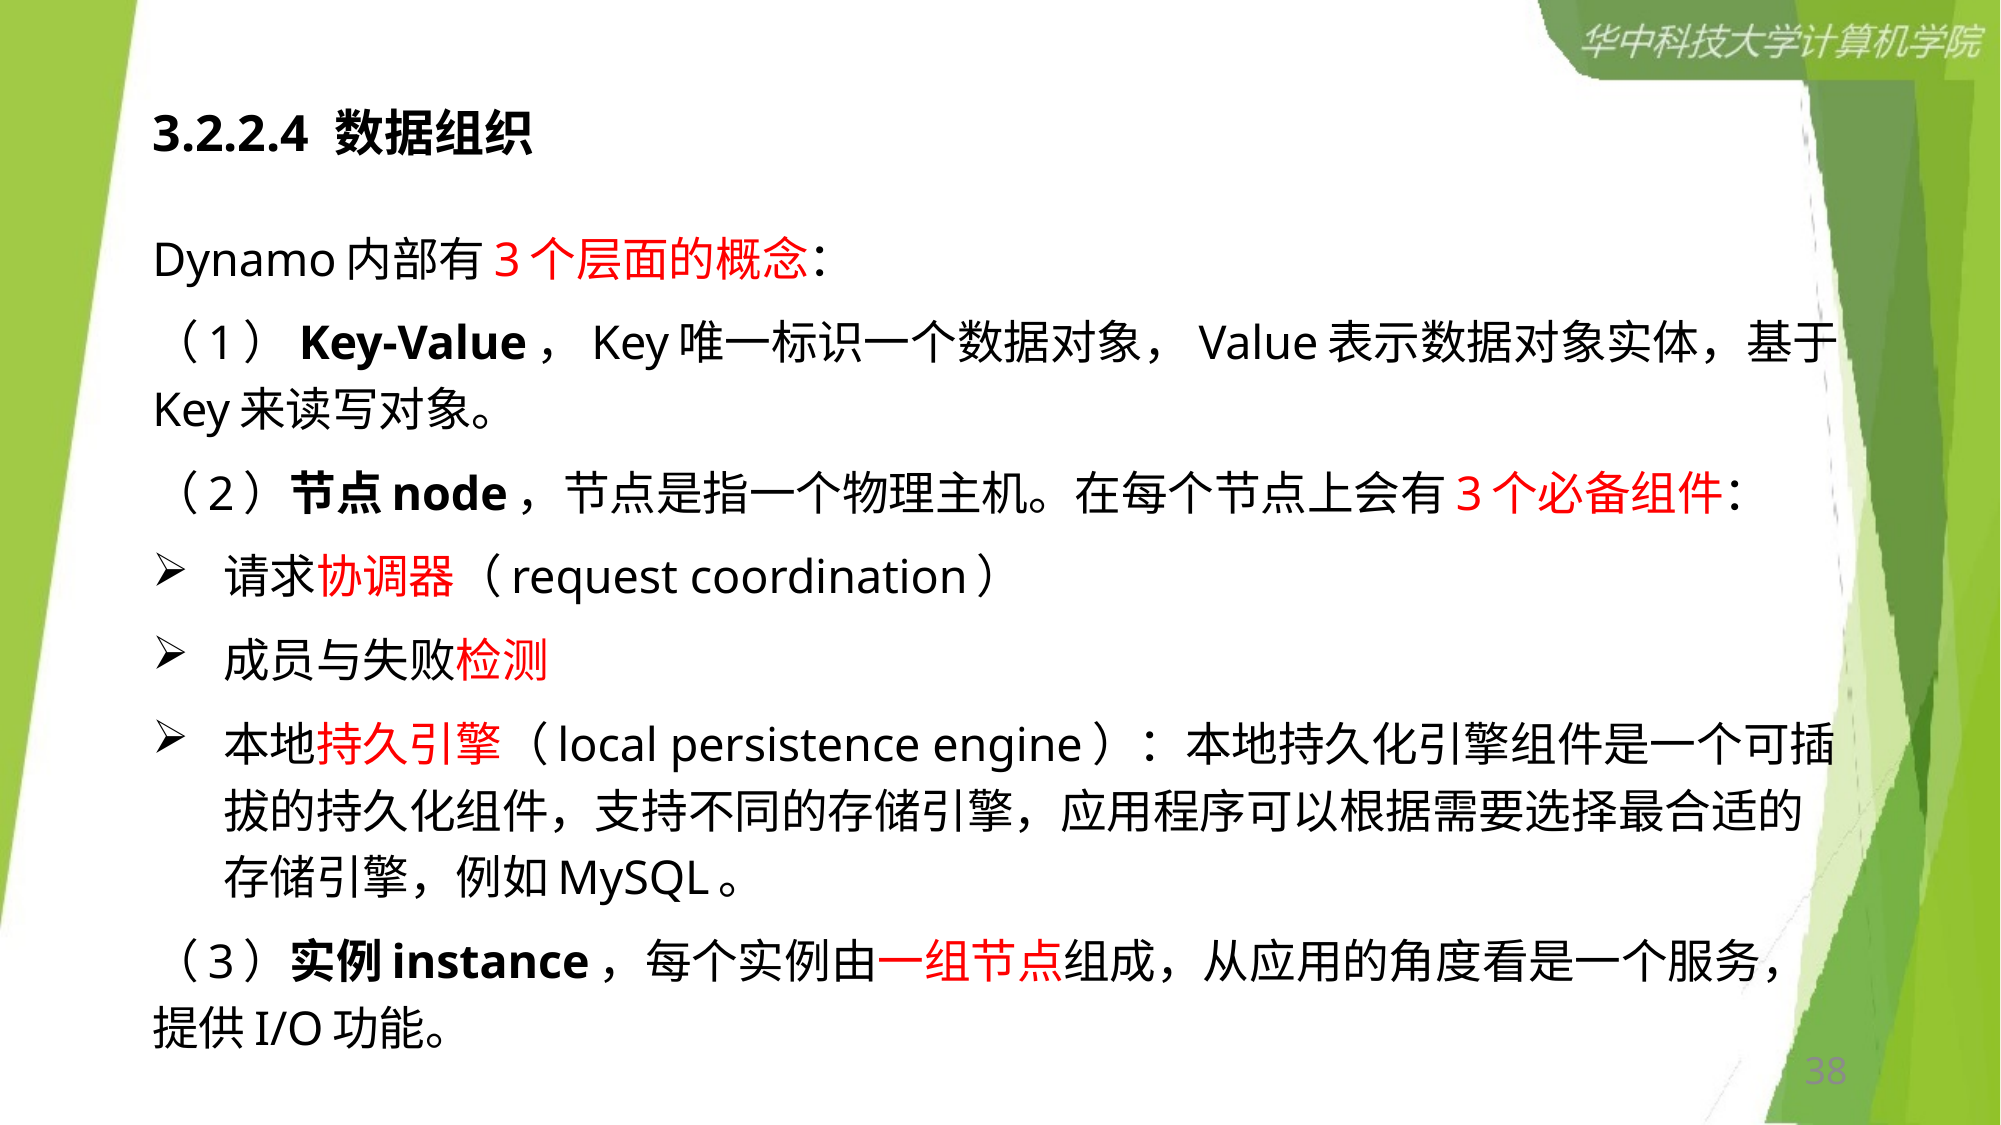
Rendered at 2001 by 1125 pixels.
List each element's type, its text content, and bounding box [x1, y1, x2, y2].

picture [0, 0, 2001, 1125]
list Dynamo内部有3个层面的概念： （1）Key-Value，Key唯一标识一个数据对象，Value表示数据对象实体，基于Key来读写对象。 （2）节点node，节点是指一个物理主机。在每个节点上会有3个必备组件： 请求协调器（request coordination） 成员与失败检测 本地持久引擎（local persistence engine）：本地持久化引擎组件是一个可插拔的持久化组件，支持不同的存储引擎，应用程序可以根据需要选择最合适的存储引擎，例如MySQL。 （3）实例instance，每个实例由一组节点组成，从应用的角度看是一个服务，提供I/O功能。 [137, 210, 1863, 1066]
slide_number 38 [1412, 1042, 1863, 1103]
title 3.2.2.4 数据组织 [137, 59, 1863, 210]
